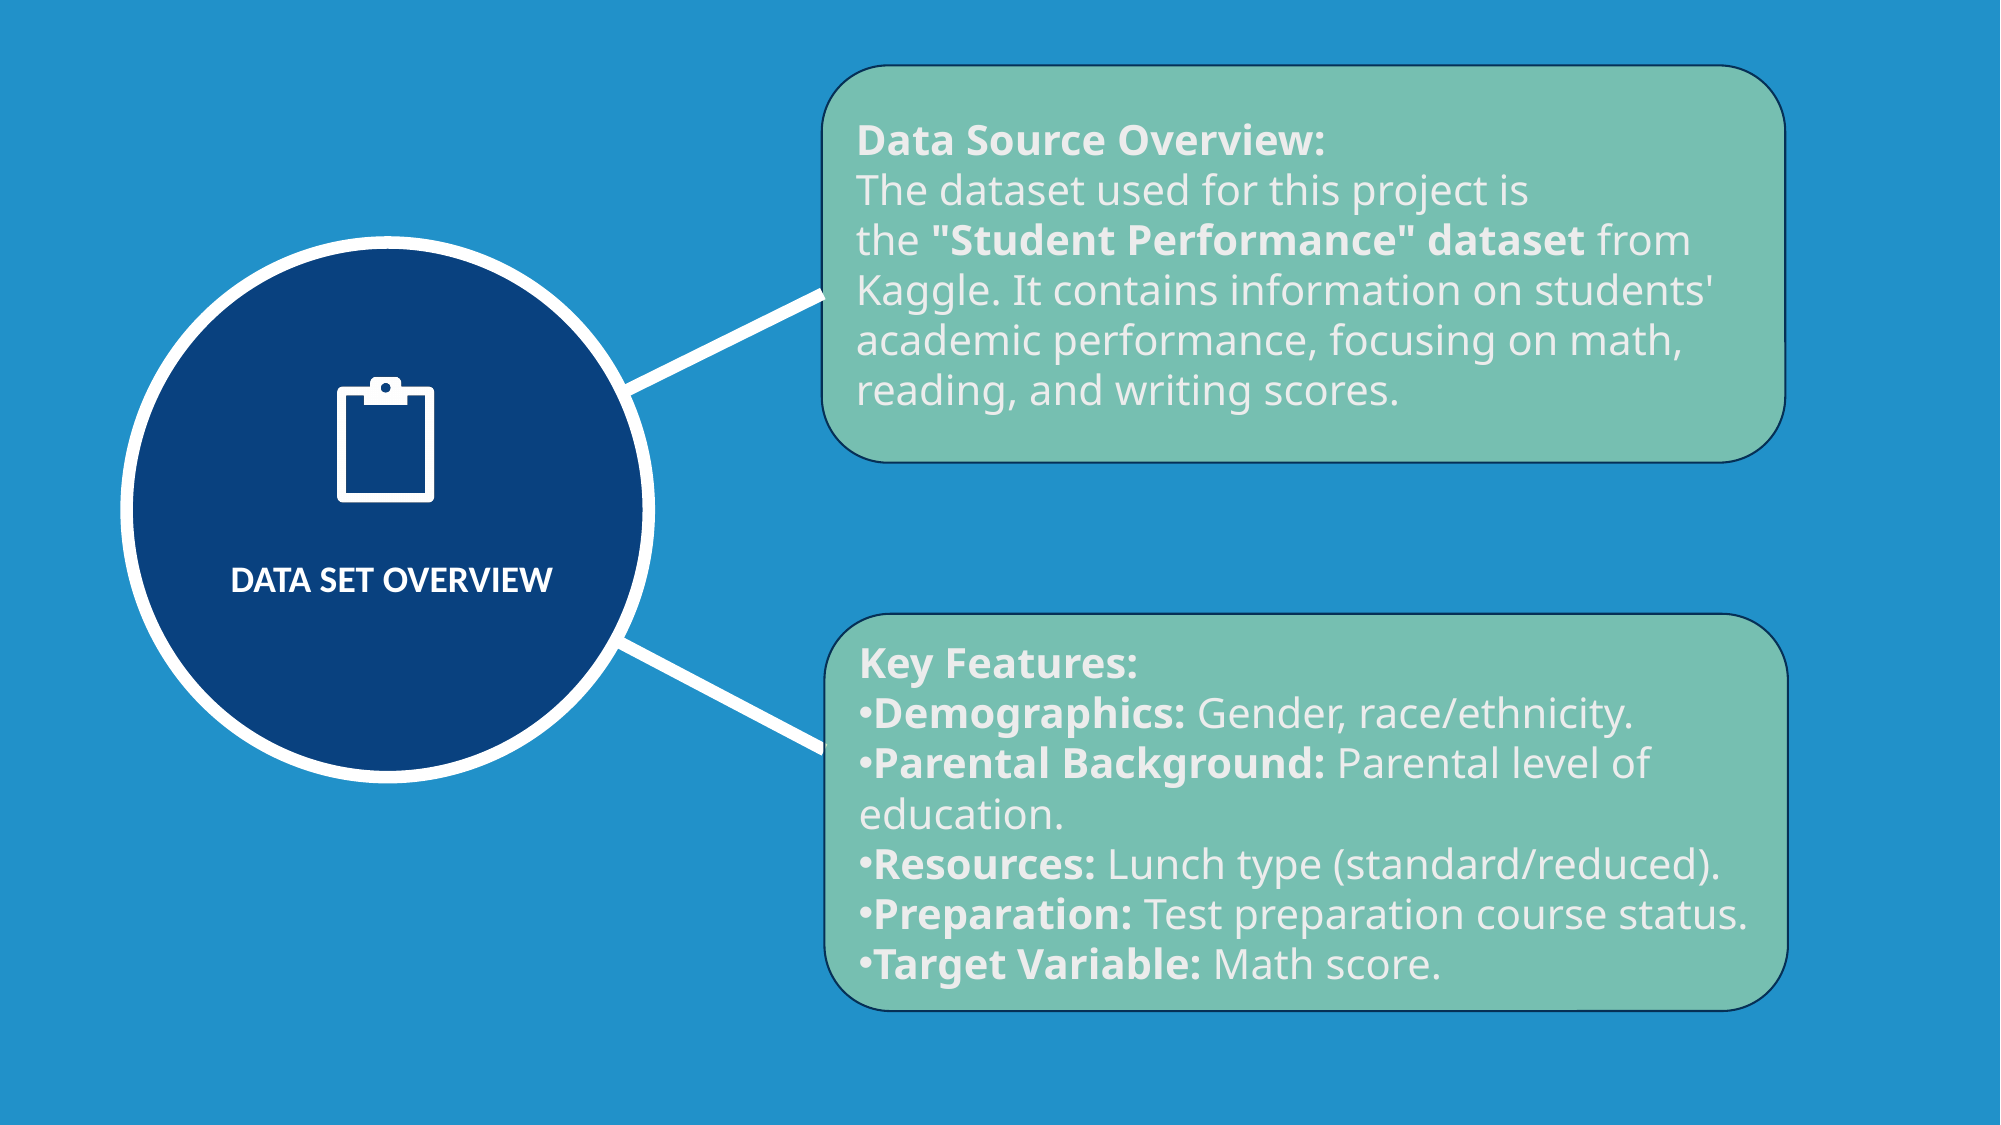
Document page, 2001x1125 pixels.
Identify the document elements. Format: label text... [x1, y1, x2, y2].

text_box Data Source Overview: The dataset used for this project is the "Student Performance" dataset from Kaggle. It contains information on students' academic performance, focusing on math, reading, and writing scores. [820, 64, 1787, 464]
text_box Key Features: Demographics: Gender, race/ethnicity. Parental Background: Parental level of education. Resources: Lunch type (standard/reduced). Preparation: Test preparation course status. Target Variable: Math score. [823, 612, 1789, 1013]
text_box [617, 641, 825, 750]
picture [310, 364, 461, 515]
text_box DATA SET OVERVIEW [125, 241, 650, 779]
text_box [617, 293, 823, 395]
